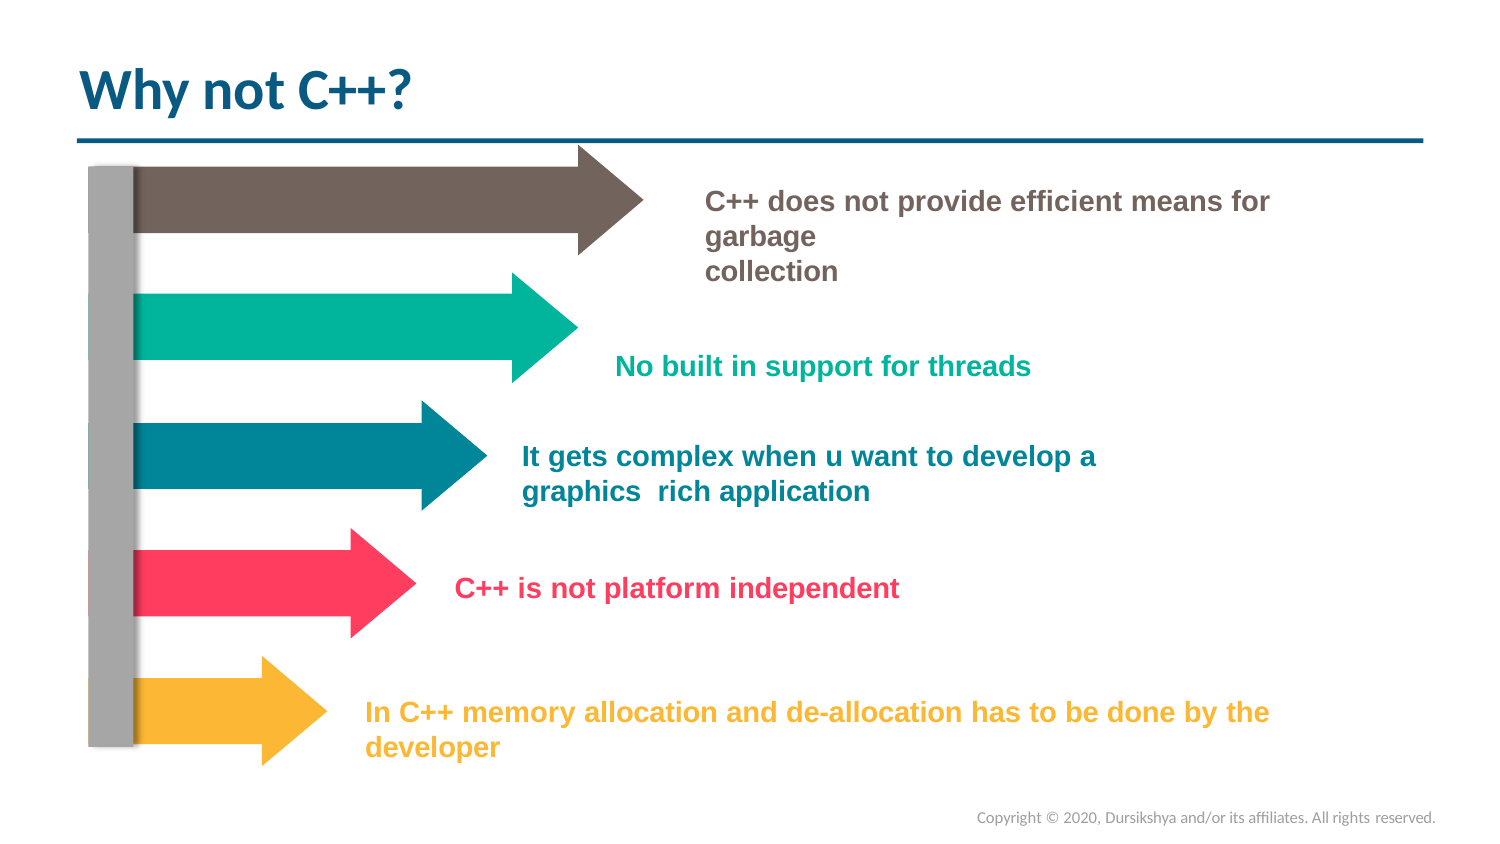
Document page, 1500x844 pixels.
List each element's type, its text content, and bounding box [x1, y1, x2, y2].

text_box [85, 158, 328, 767]
title Why not C++? [77, 49, 415, 136]
text_box [332, 272, 579, 384]
text_box In C++ memory allocation and de-allocation has to be done by the developer [362, 691, 1407, 764]
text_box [76, 138, 1424, 256]
text_box [332, 528, 417, 639]
text_box [332, 400, 463, 511]
footer Copyright © 2020, Dursikshya and/or its affiliates. All rights reserved. [975, 802, 1454, 844]
text_box It gets complex when u want to develop a graphics rich application C++ is not platform independent [452, 435, 1217, 605]
text_box C++ does not provide efficient means for garbage collection No built in support for threads [612, 263, 1387, 383]
